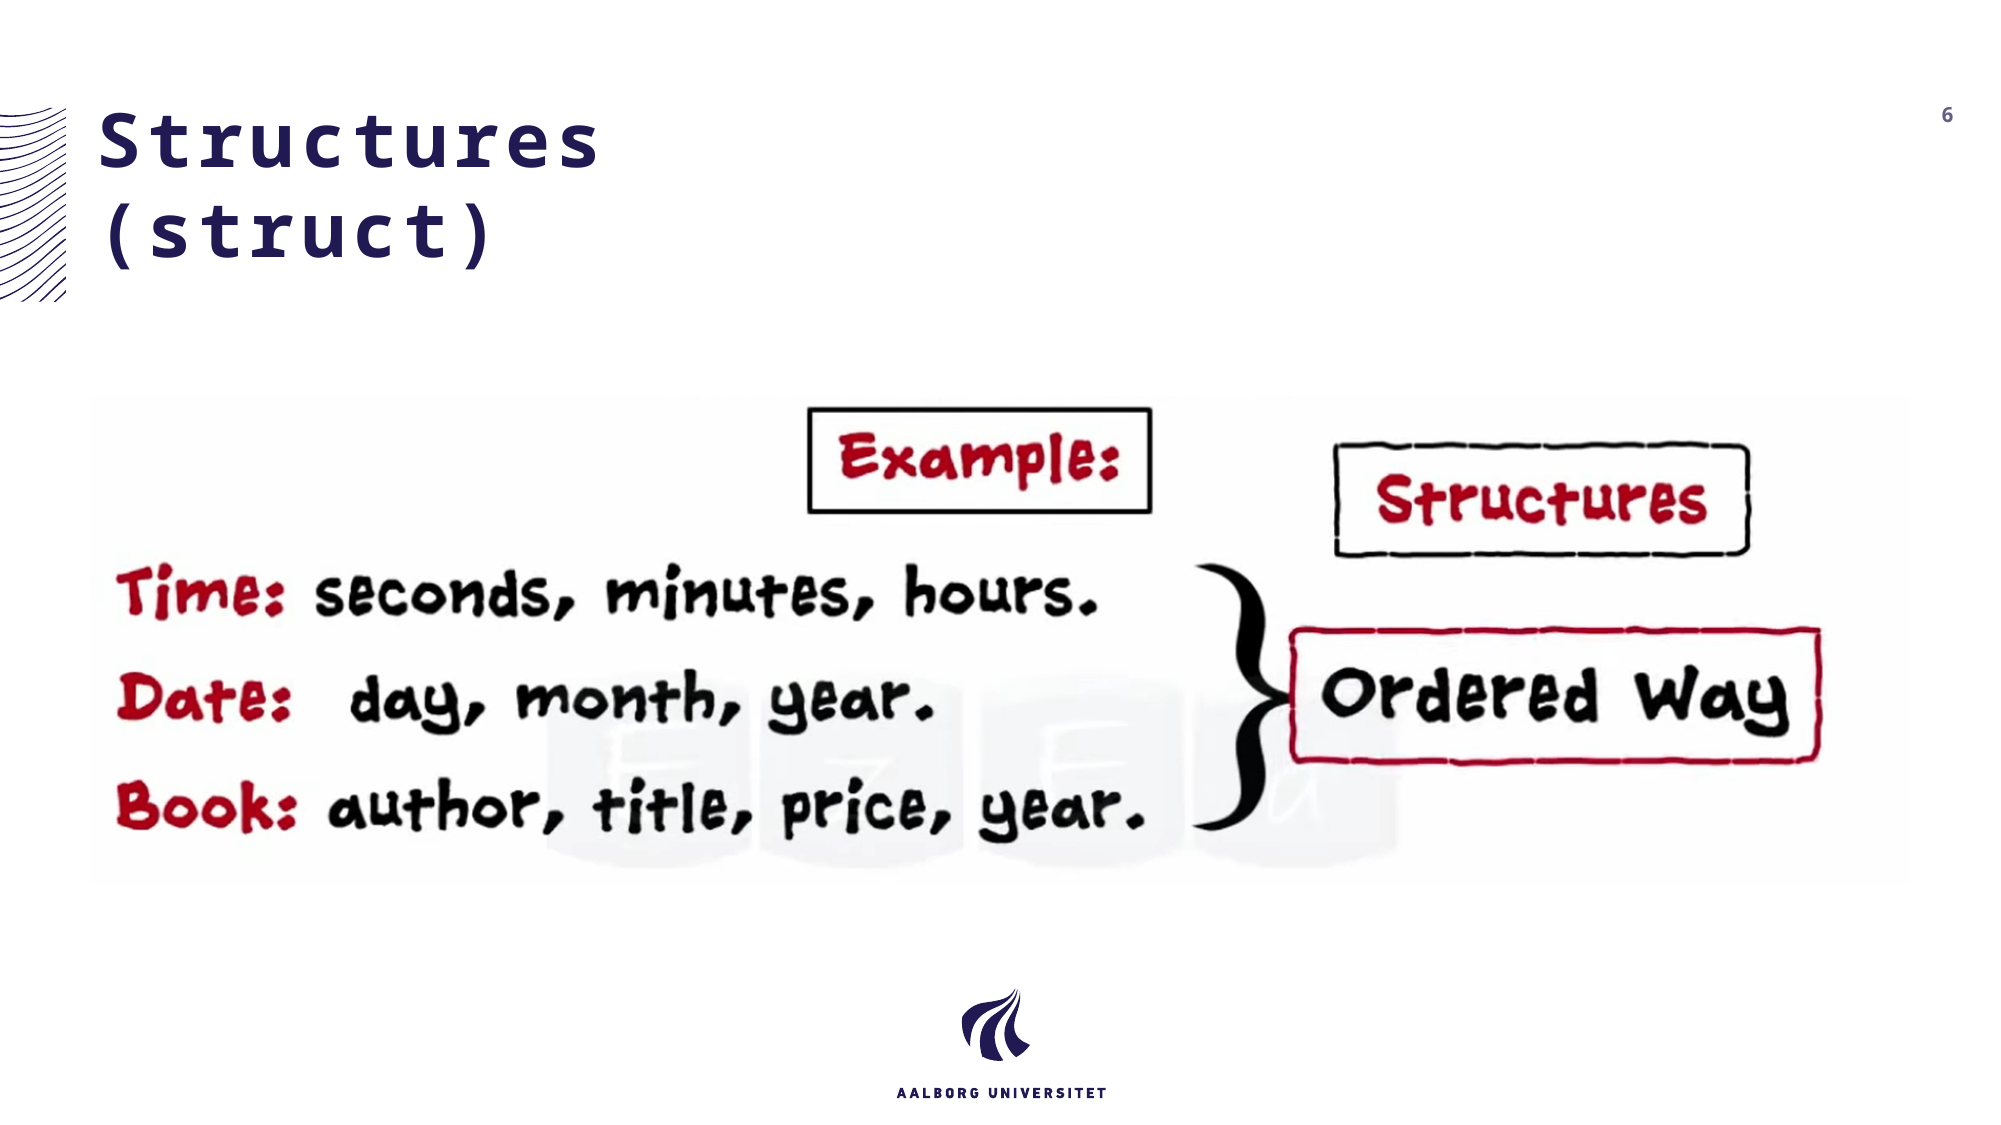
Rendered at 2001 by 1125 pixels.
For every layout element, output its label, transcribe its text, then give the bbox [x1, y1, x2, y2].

title Structures (struct) [96, 60, 942, 303]
slide_number 6 [1860, 97, 1954, 135]
picture [90, 396, 1910, 884]
